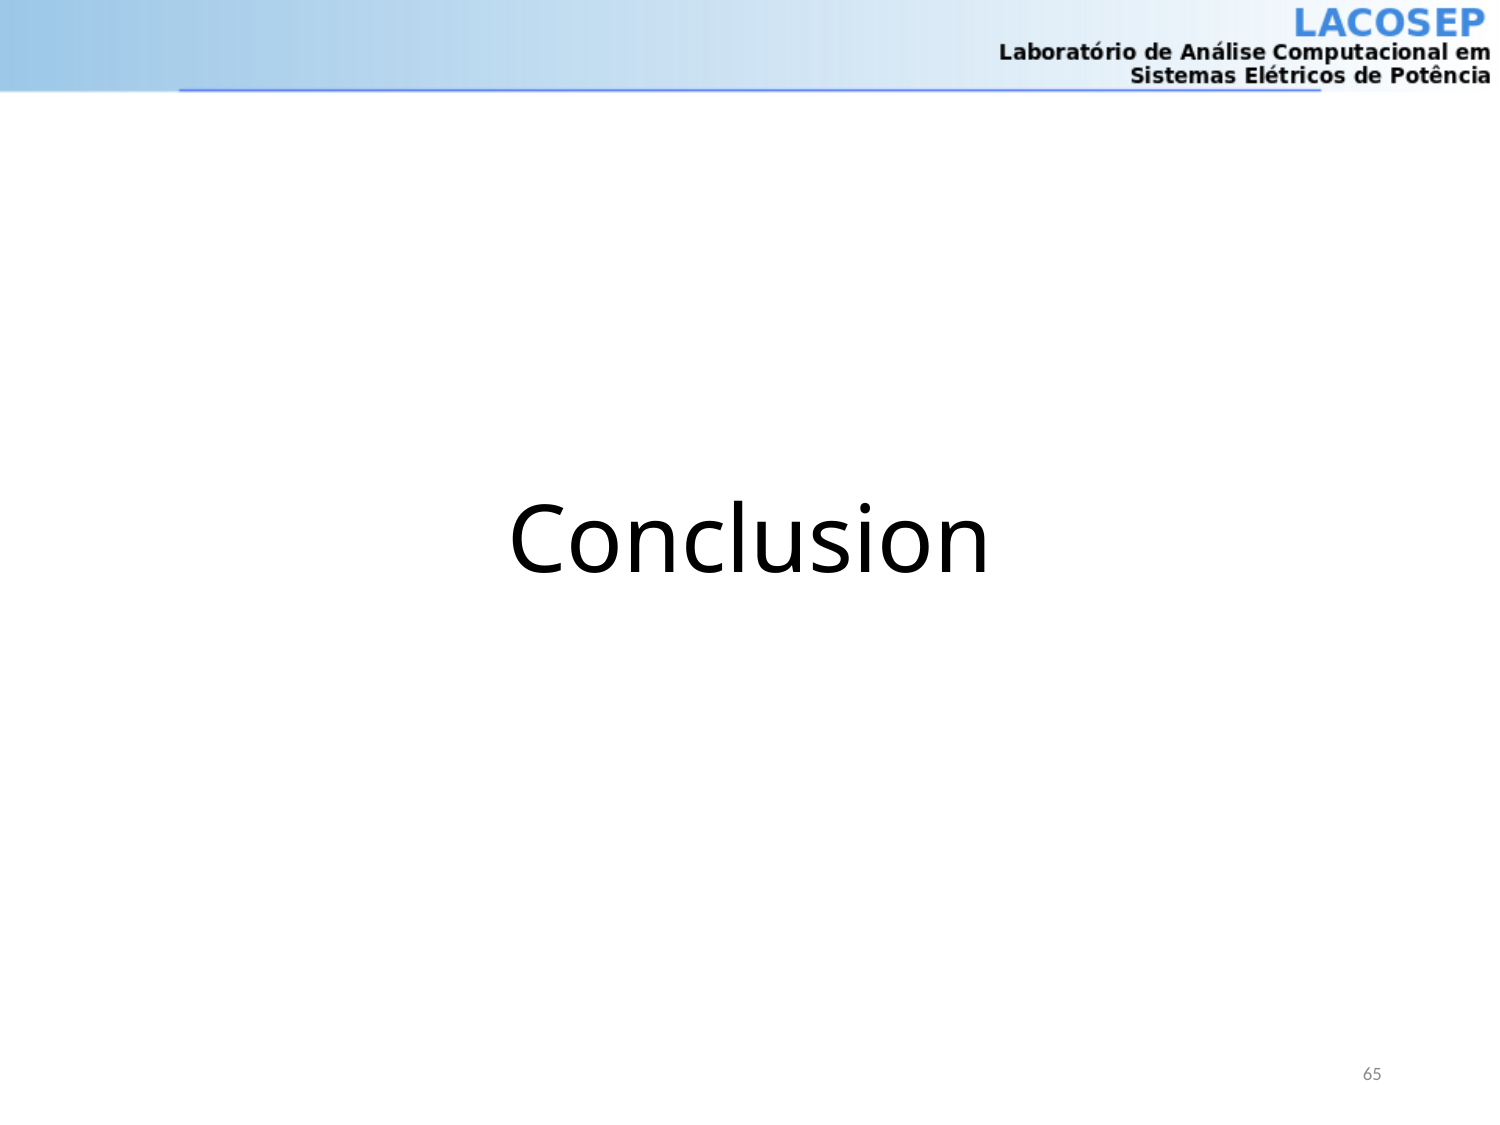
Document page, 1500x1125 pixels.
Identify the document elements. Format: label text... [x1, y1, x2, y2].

picture [0, 0, 1500, 1125]
slide_number 65 [1059, 1042, 1397, 1103]
title Conclusion [399, 474, 1100, 600]
